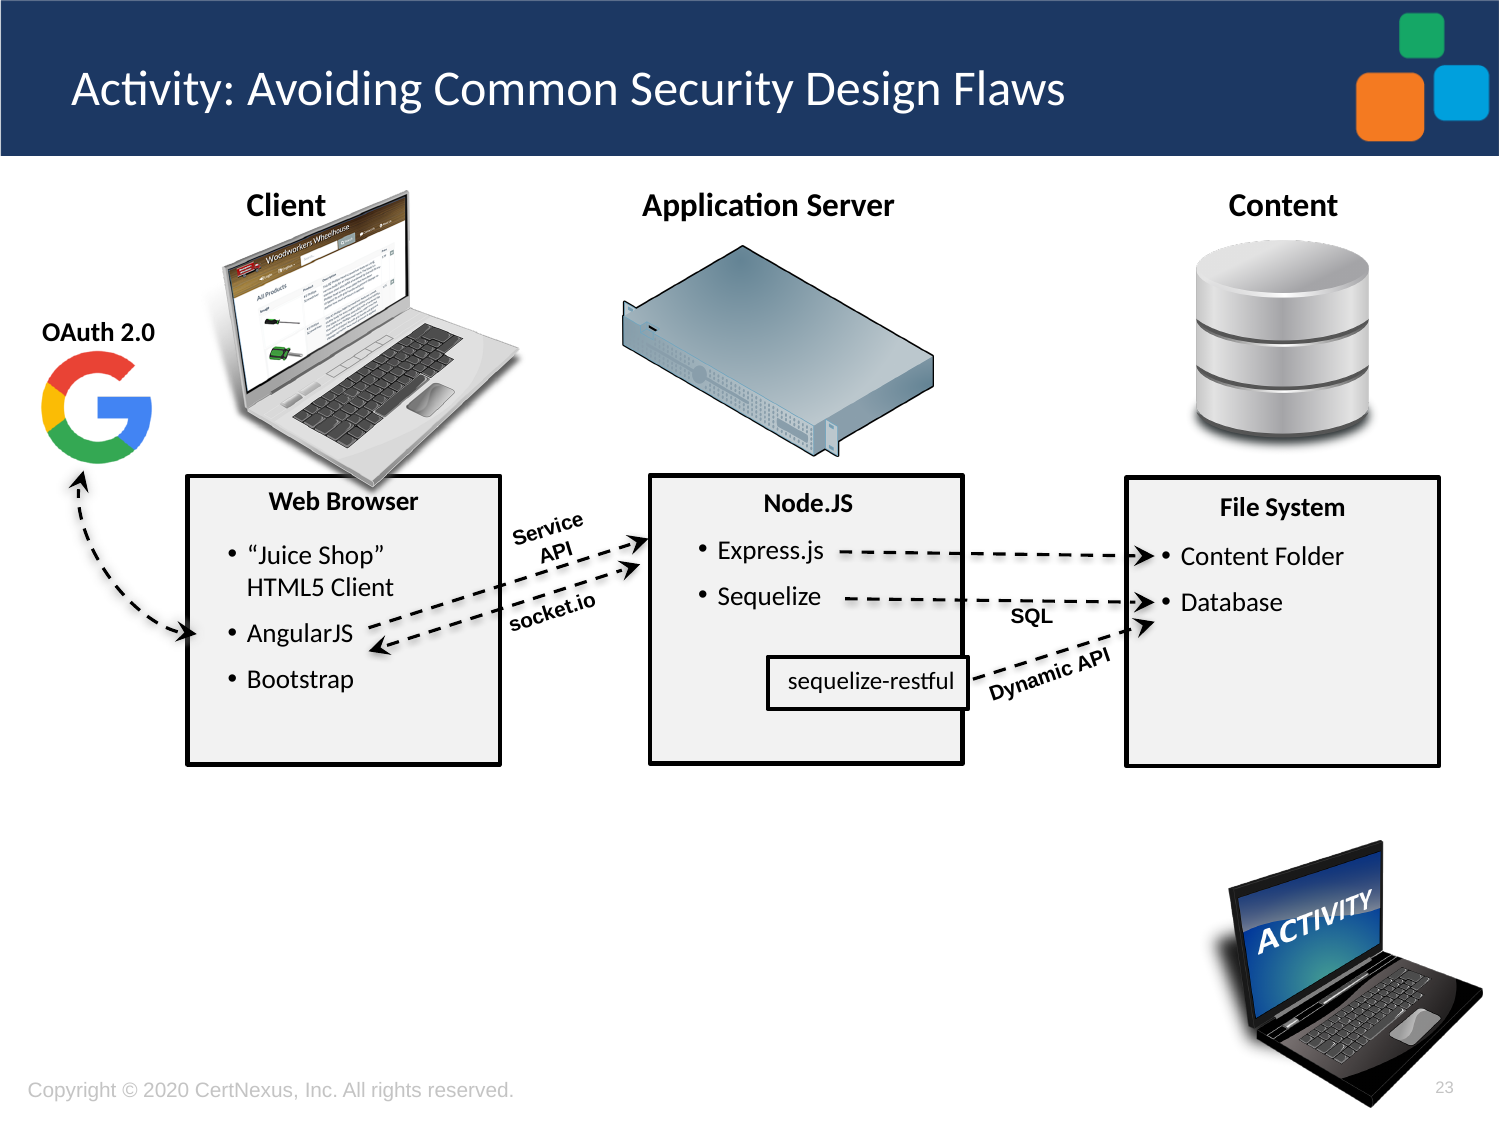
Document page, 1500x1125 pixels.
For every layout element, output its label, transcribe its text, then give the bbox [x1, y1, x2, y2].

picture [200, 190, 527, 498]
picture [0, 0, 1500, 156]
slide_number 23 [1118, 1057, 1469, 1118]
title Activity: Avoiding Common Security Design Flaws [56, 16, 1350, 155]
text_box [20, 175, 1449, 767]
picture [1199, 839, 1484, 1108]
